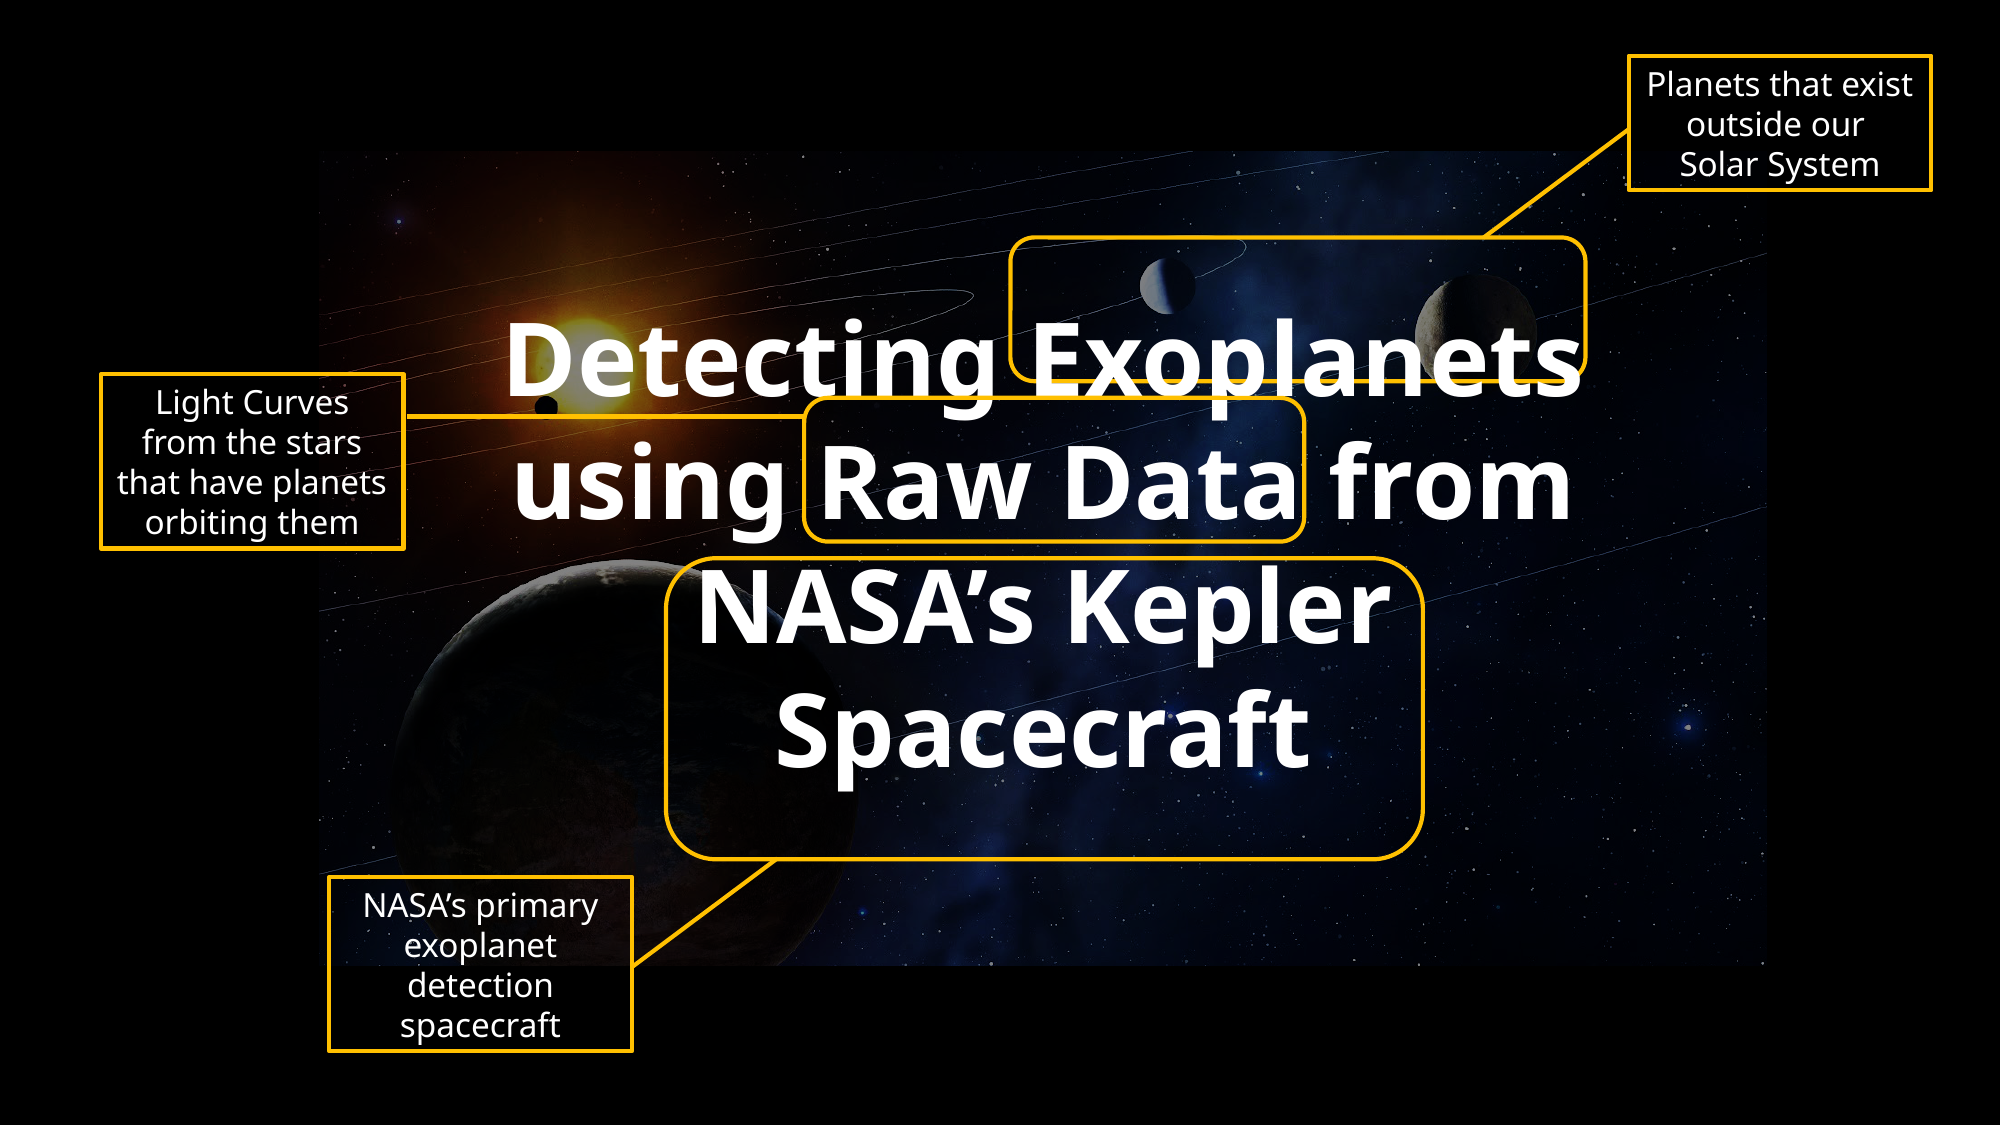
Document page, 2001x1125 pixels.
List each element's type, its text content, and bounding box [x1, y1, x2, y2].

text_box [1483, 129, 1629, 238]
text_box Planets that exist outside our Solar System [1628, 55, 1932, 191]
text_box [631, 858, 778, 968]
picture [319, 151, 1767, 966]
text_box Light Curves from the stars that have planets orbiting them [100, 374, 319, 549]
text_box NASA’s primary exoplanet detection spacecraft [329, 966, 632, 1052]
